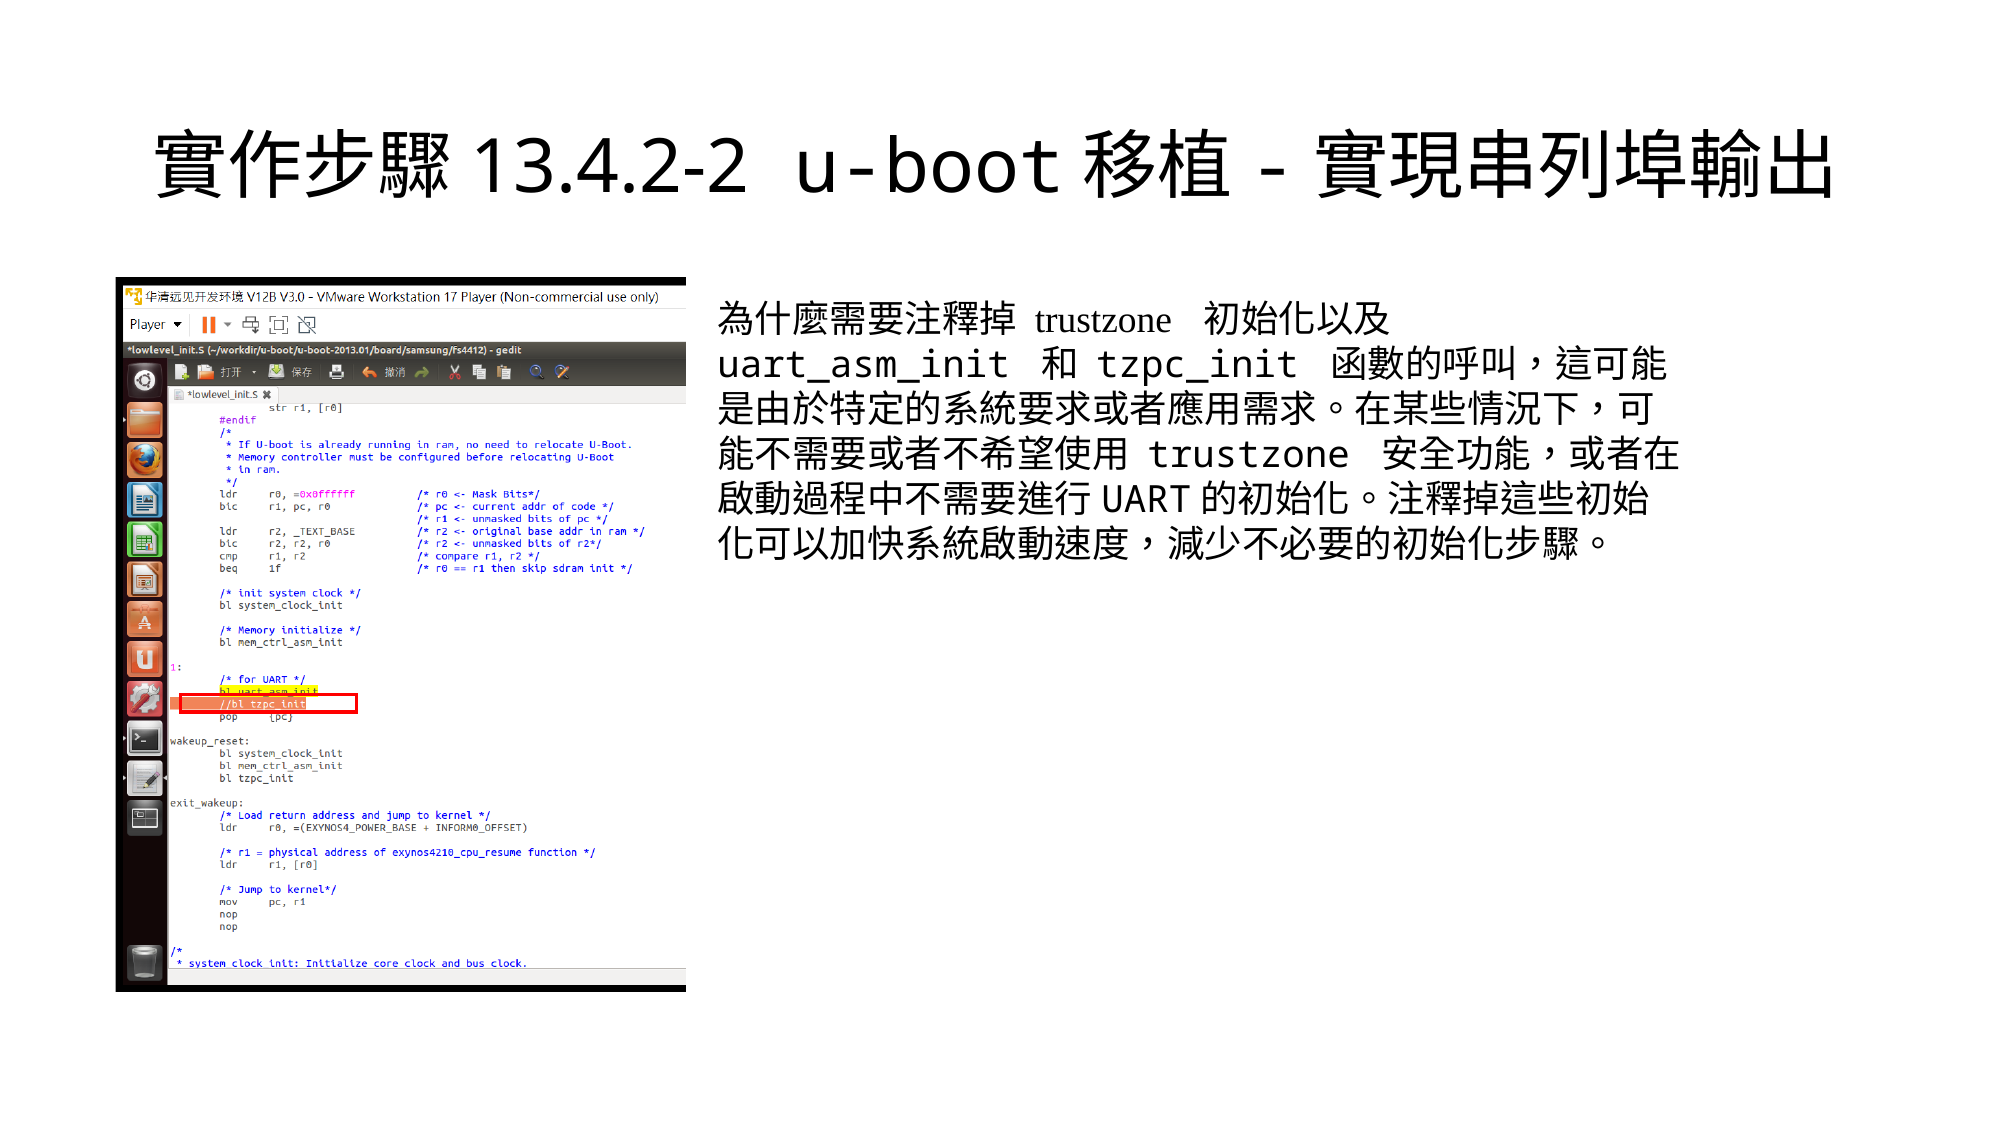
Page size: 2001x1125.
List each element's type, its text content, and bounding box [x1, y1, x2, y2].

title 實作步驟13.4.2-2 u-boot移植-實現串列埠輸出 [137, 59, 1863, 278]
text_box 為什麼需要注釋掉 trustzone 初始化以及 uart_asm_init 和 tzpc_init 函數的呼叫，這可能是由於特定的系統要求或者應用需求。在某些情況下，可能不需要或者不希望使用 trustzone 安全功能，或者在啟動過程中不需要進行UART的初始化。注釋掉這些初始化可以加快系統啟動速度，減少不必要的初始化步驟。 [702, 287, 1703, 573]
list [115, 276, 687, 992]
